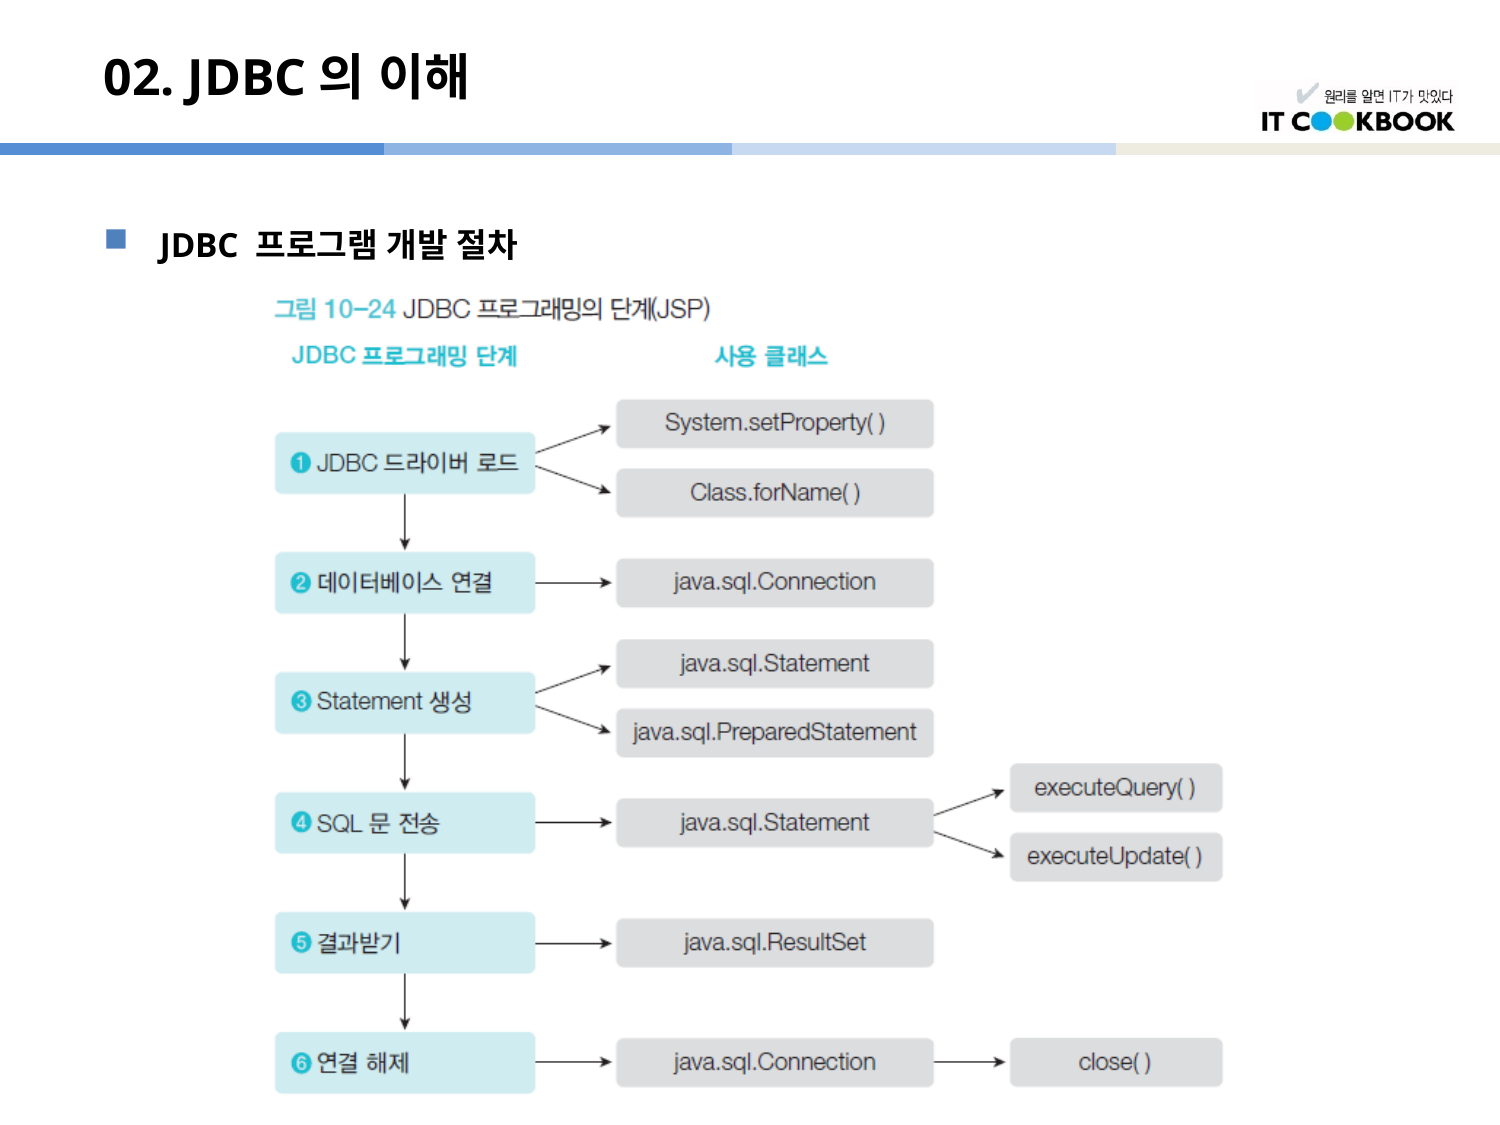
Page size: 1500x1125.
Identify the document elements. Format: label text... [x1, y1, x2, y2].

list JDBC 프로그램 개발 절차 [88, 196, 1436, 280]
picture [1257, 79, 1458, 133]
picture [256, 291, 1244, 1114]
title 02. JDBC의 이해 [88, 30, 1211, 121]
